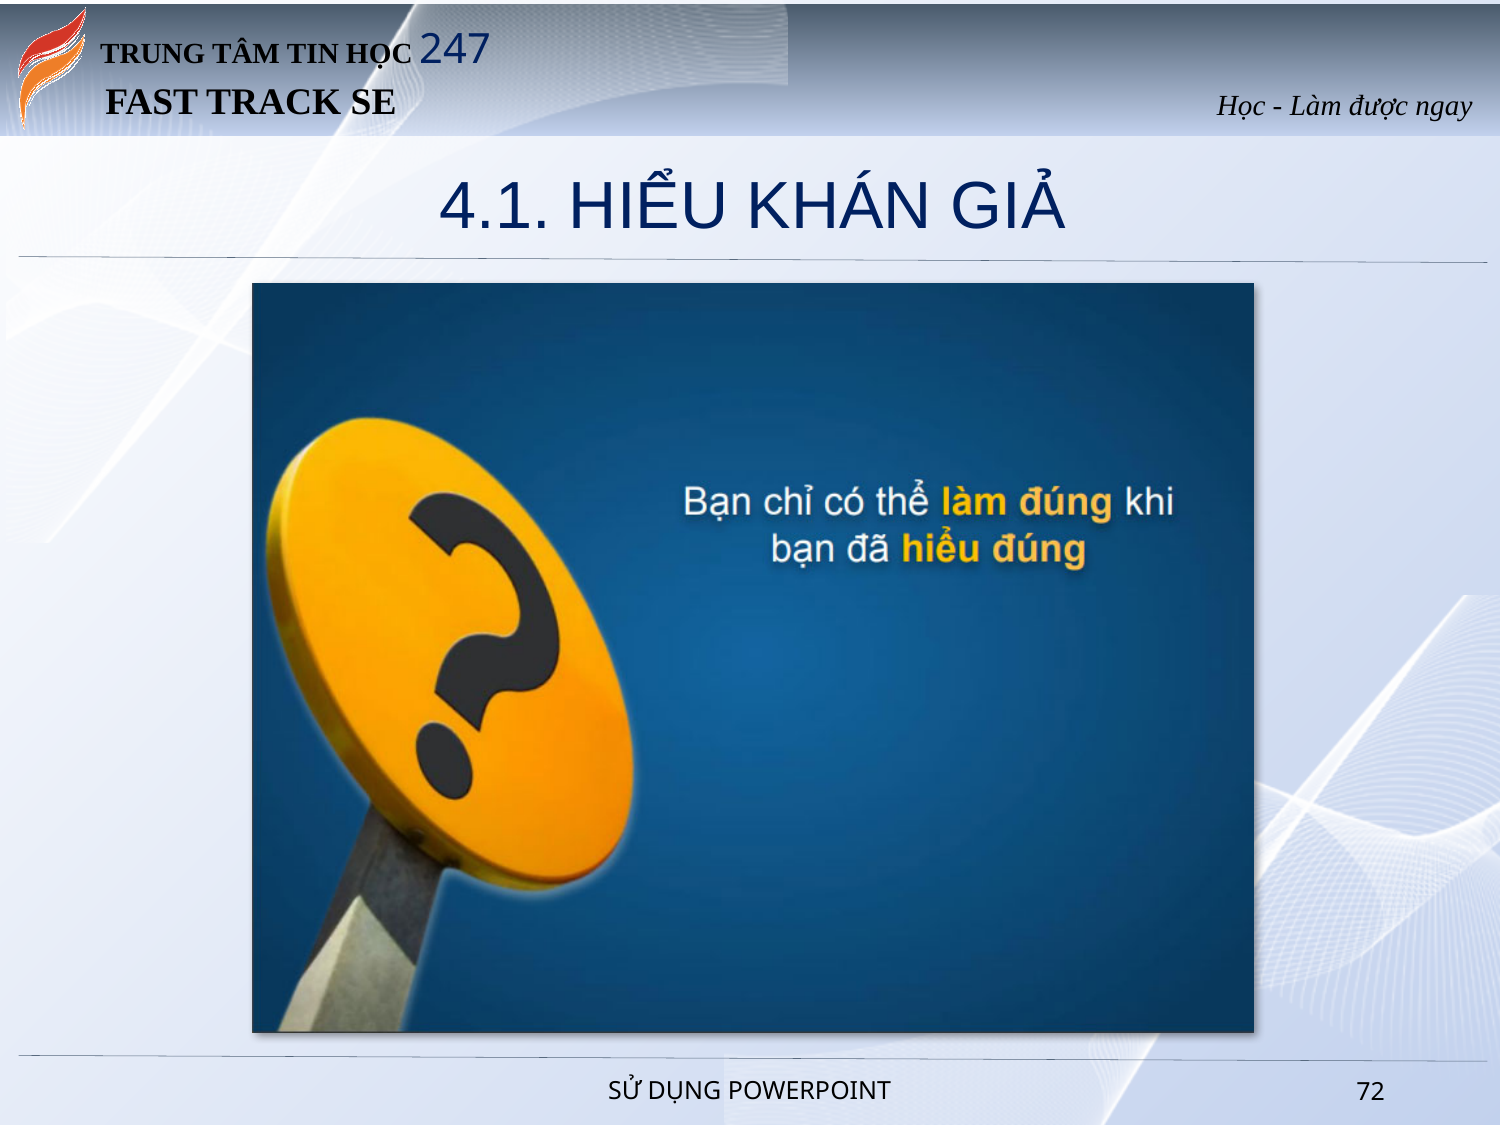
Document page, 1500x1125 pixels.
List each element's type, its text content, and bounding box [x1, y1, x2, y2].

slide_number 71 [1074, 1067, 1400, 1121]
footer SỬ DỤNG POWERPOINT [512, 1067, 988, 1120]
title 4.1. HIỂU KHÁN GIẢ [18, 137, 1488, 250]
picture [6, 0, 1500, 1125]
